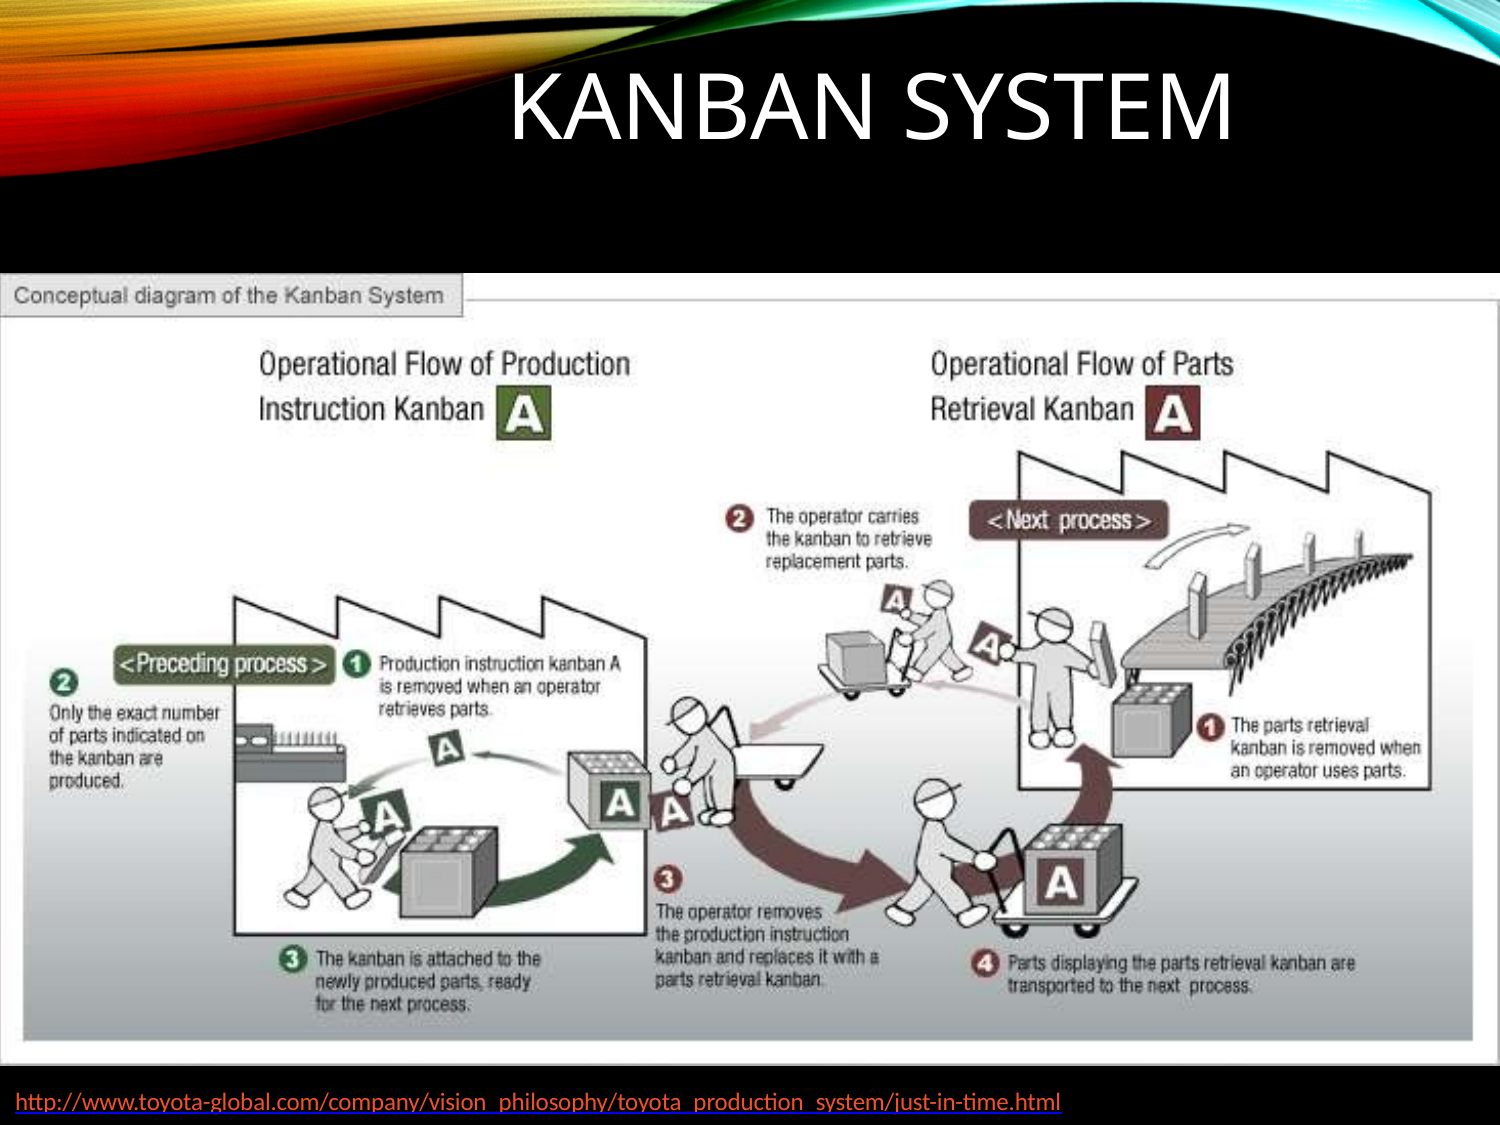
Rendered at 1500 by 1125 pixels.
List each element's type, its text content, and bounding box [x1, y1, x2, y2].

text_box [0, 273, 1500, 1066]
title Kanban System [465, 6, 1238, 197]
picture [0, 0, 1500, 178]
text_box http://www.toyota-global.com/company/vision_philosophy/toyota_production_system/just-in-time.html [12, 1083, 1085, 1116]
